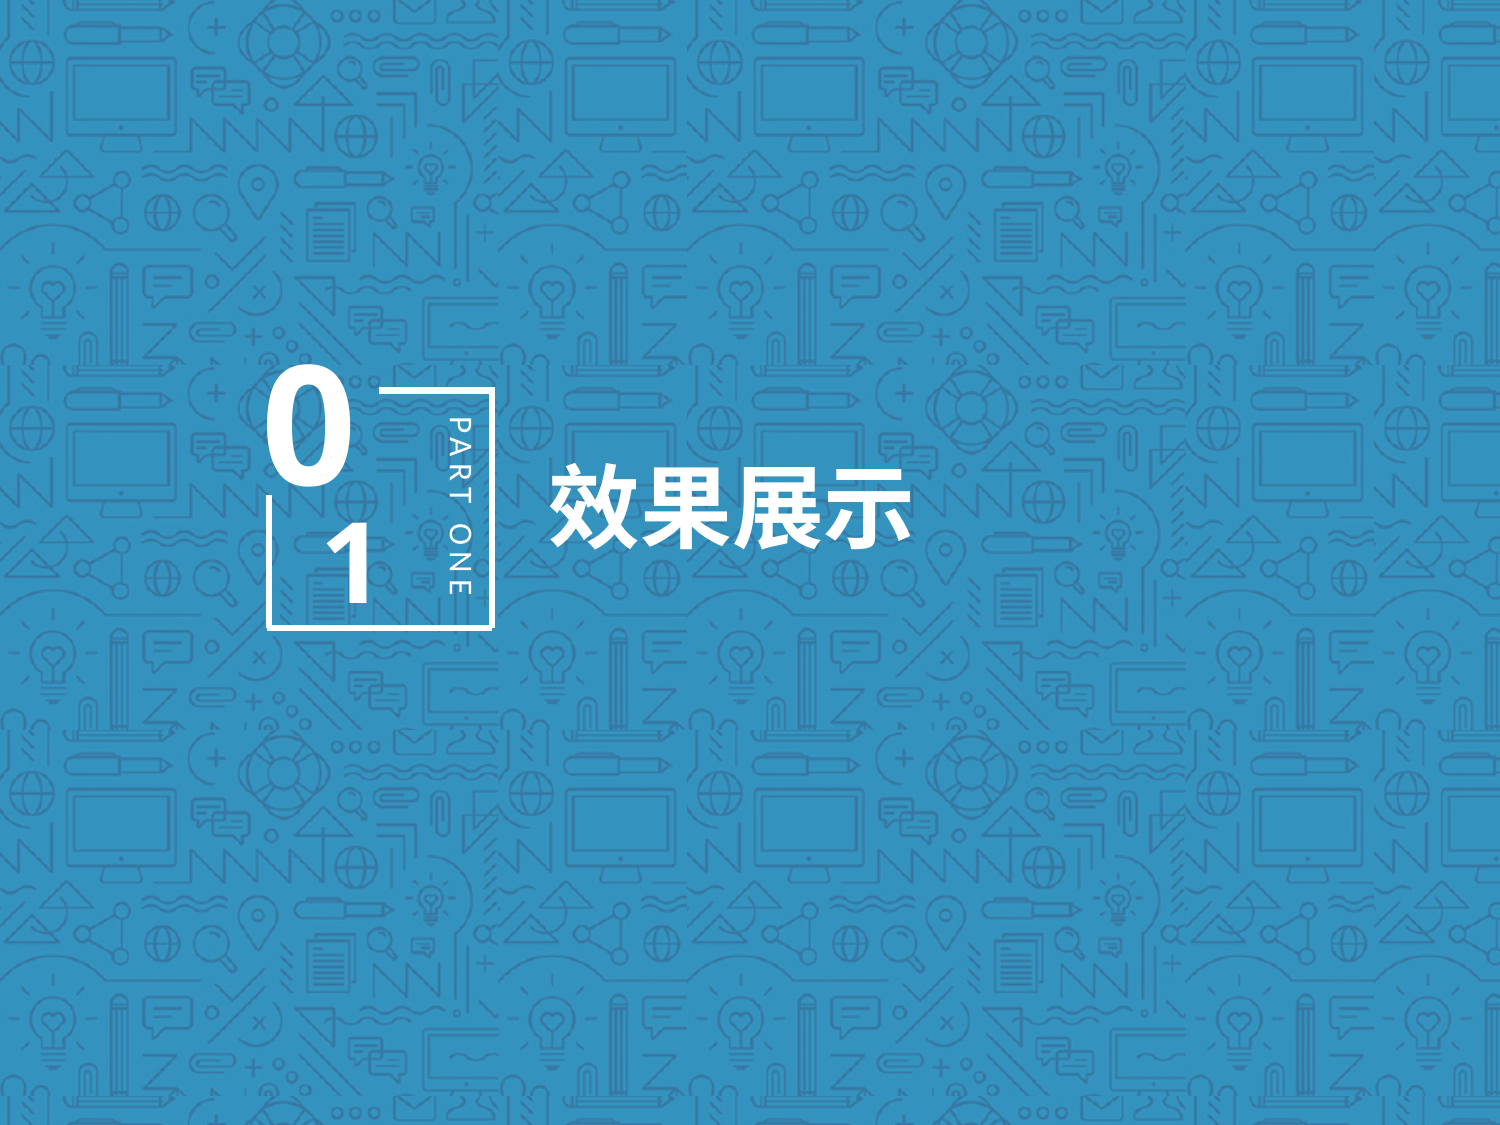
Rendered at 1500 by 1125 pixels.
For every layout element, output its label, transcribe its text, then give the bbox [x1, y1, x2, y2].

text_box 效果展示 [534, 442, 1277, 567]
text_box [246, 349, 496, 636]
